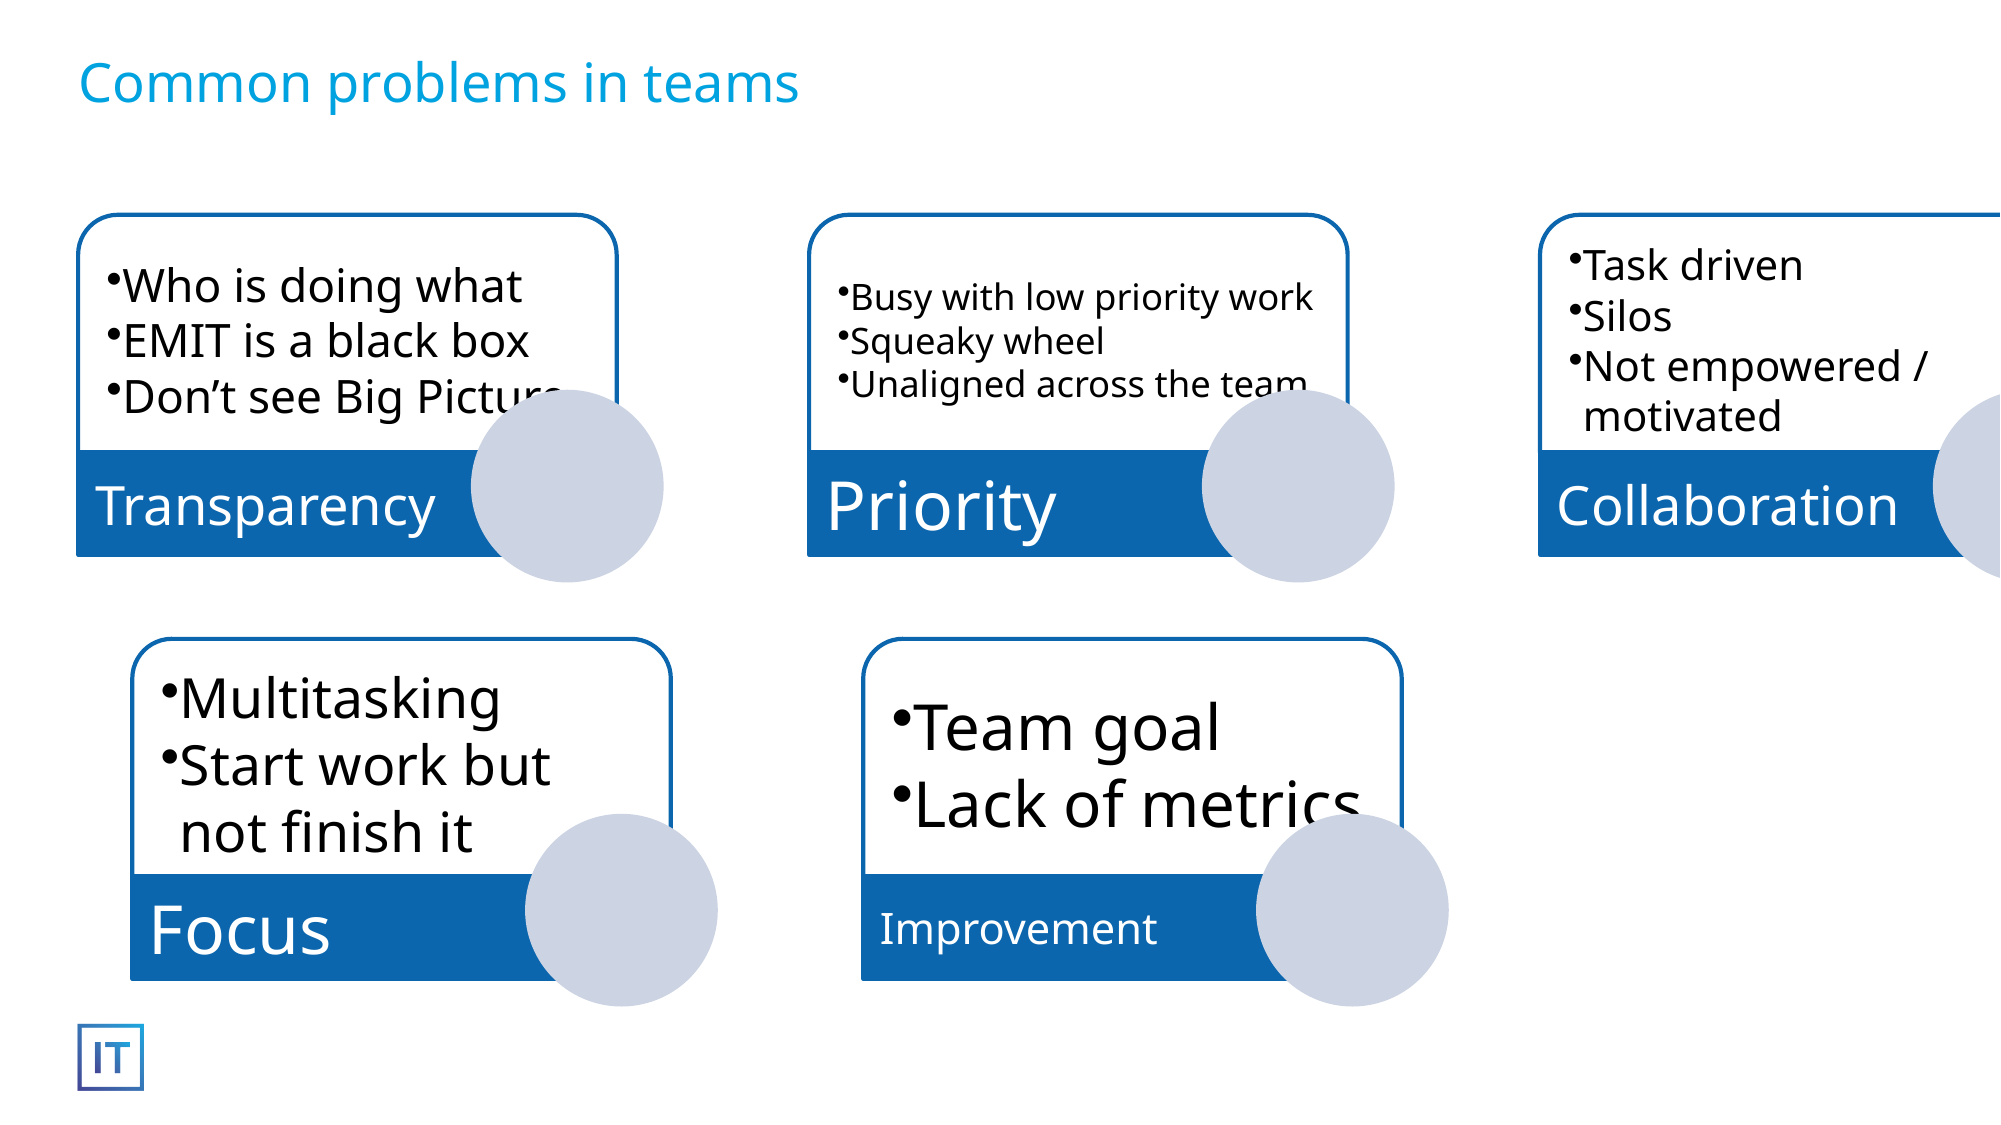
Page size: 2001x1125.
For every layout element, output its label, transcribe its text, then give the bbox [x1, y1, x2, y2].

picture [69, 1016, 154, 1098]
title Common problems in teams [78, 48, 1922, 174]
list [77, 214, 1923, 1005]
